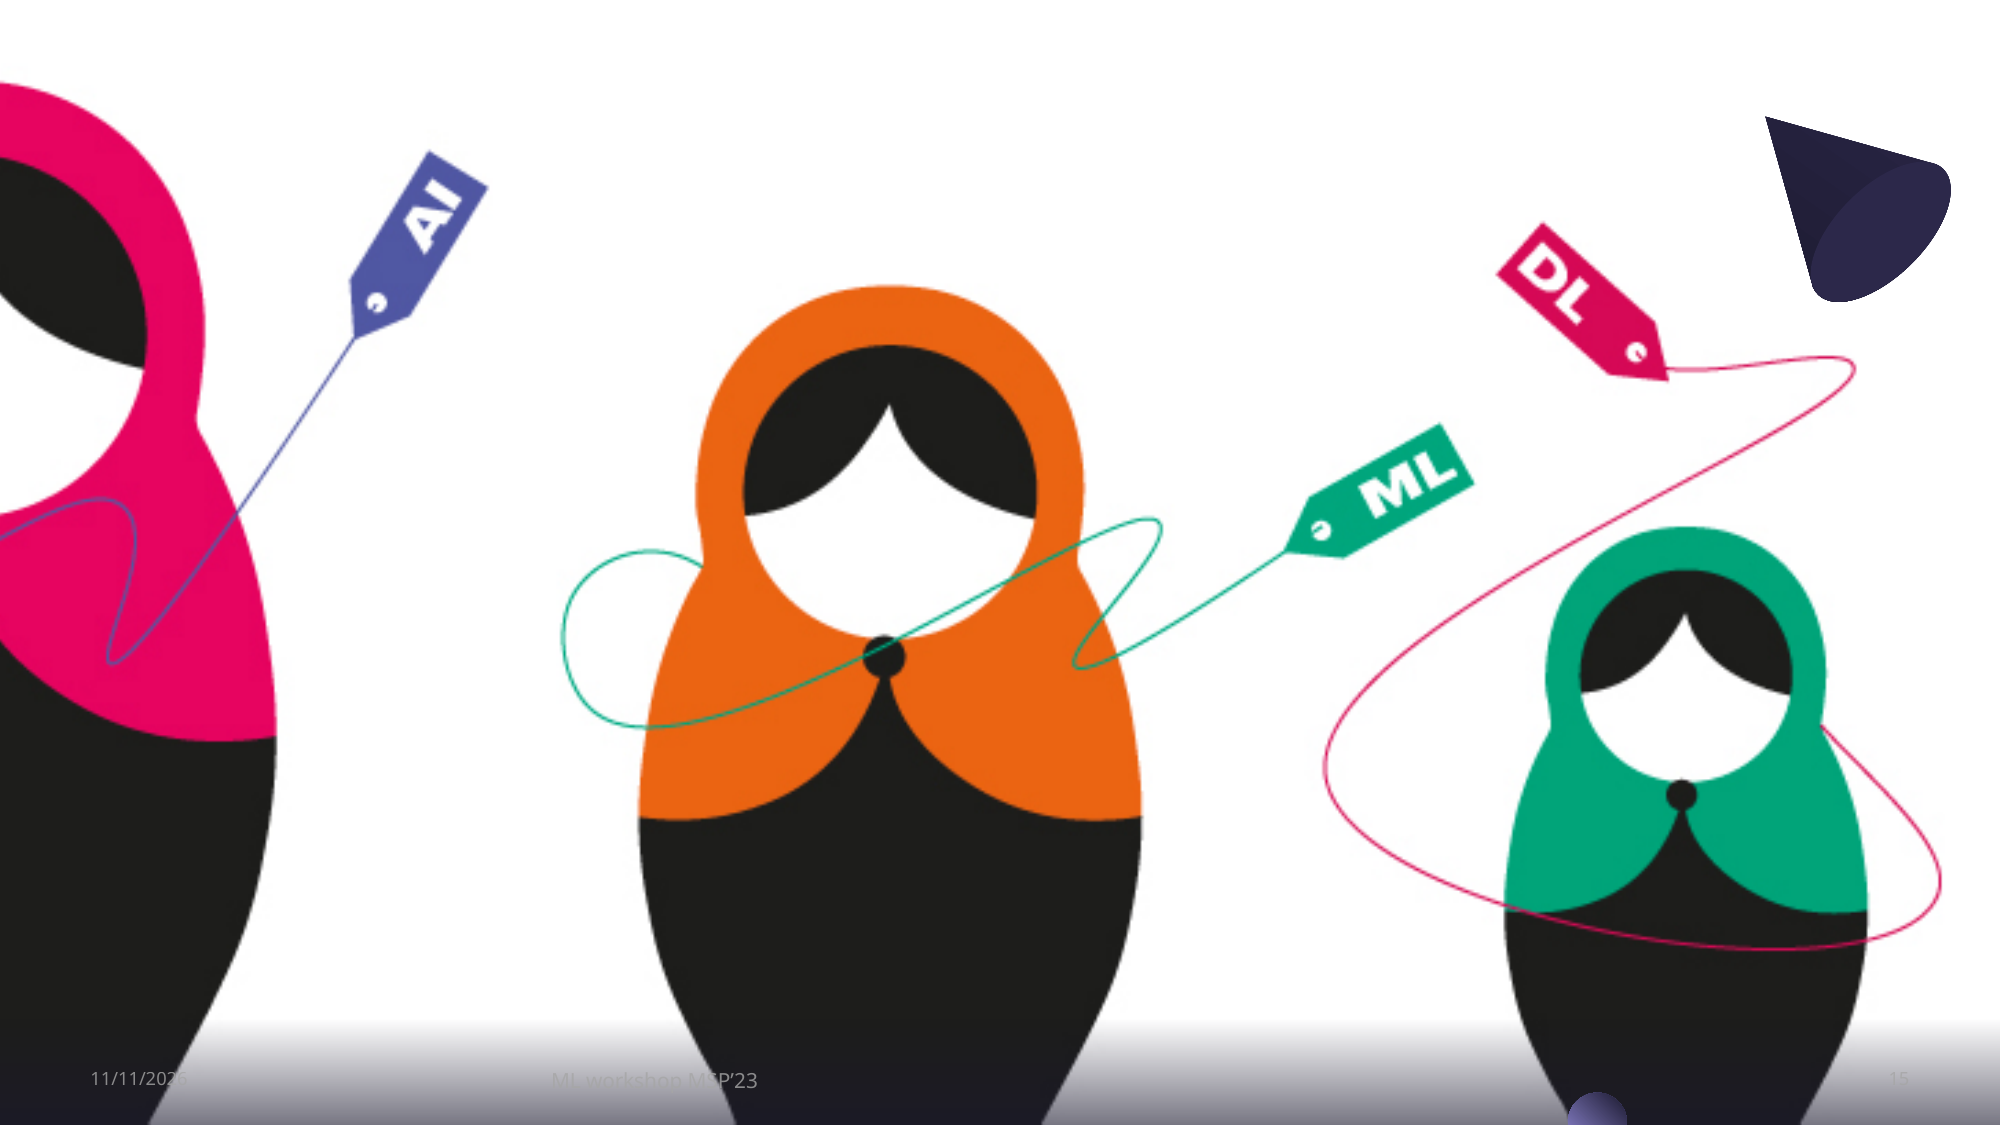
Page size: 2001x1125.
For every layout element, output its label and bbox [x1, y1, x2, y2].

picture [0, 0, 2000, 1125]
text_box [1750, 86, 1970, 294]
